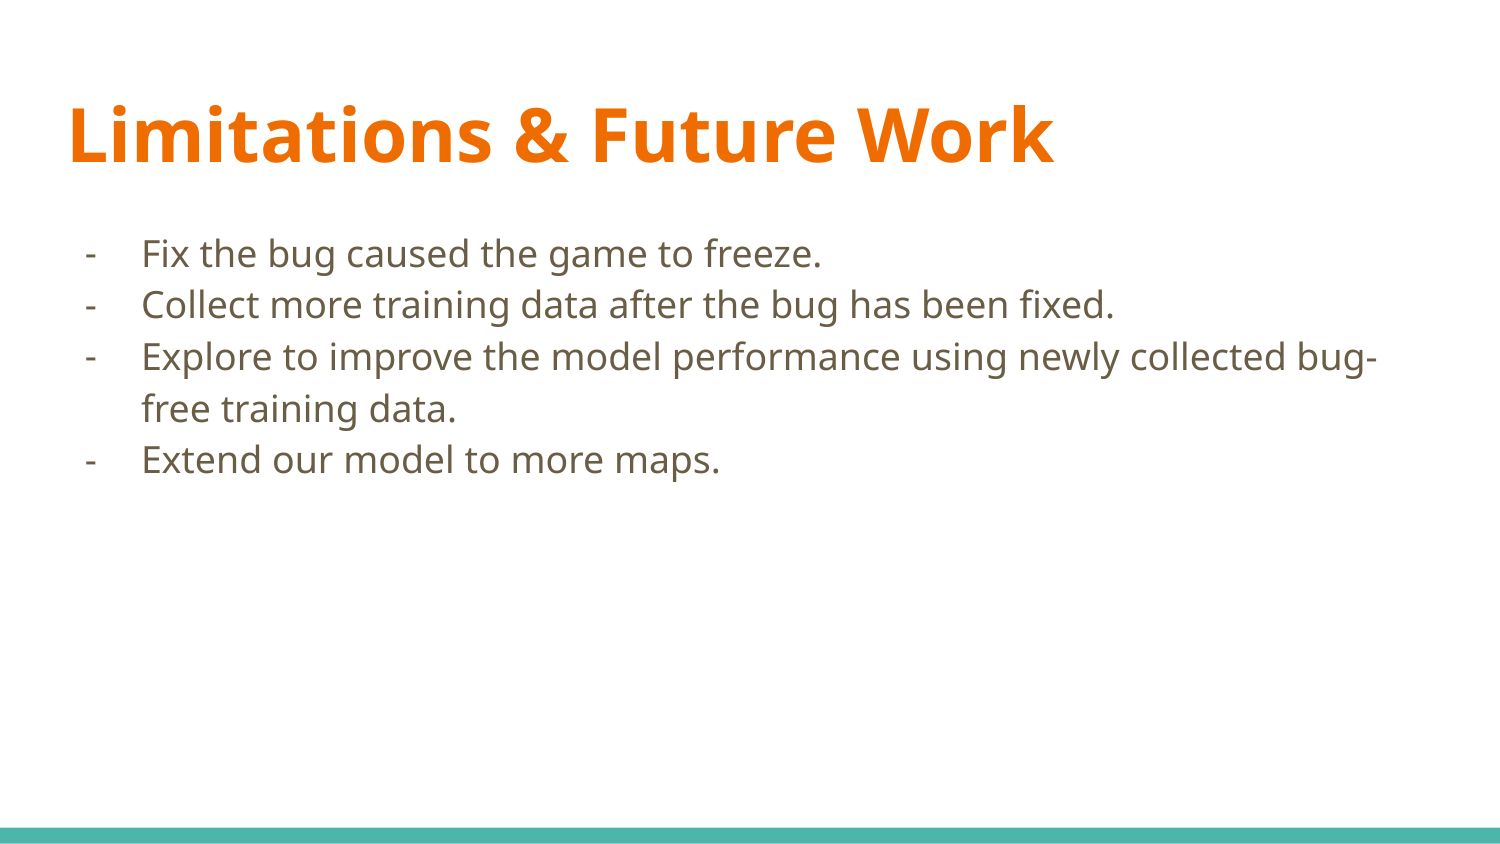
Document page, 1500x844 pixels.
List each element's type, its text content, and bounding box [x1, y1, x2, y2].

list Fix the bug caused the game to freeze. Collect more training data after the bug has been fixed. Explore to improve the model performance using newly collected bug-free training data. Extend our model to more maps. [51, 207, 1449, 750]
title Limitations & Future Work [51, 72, 1449, 189]
